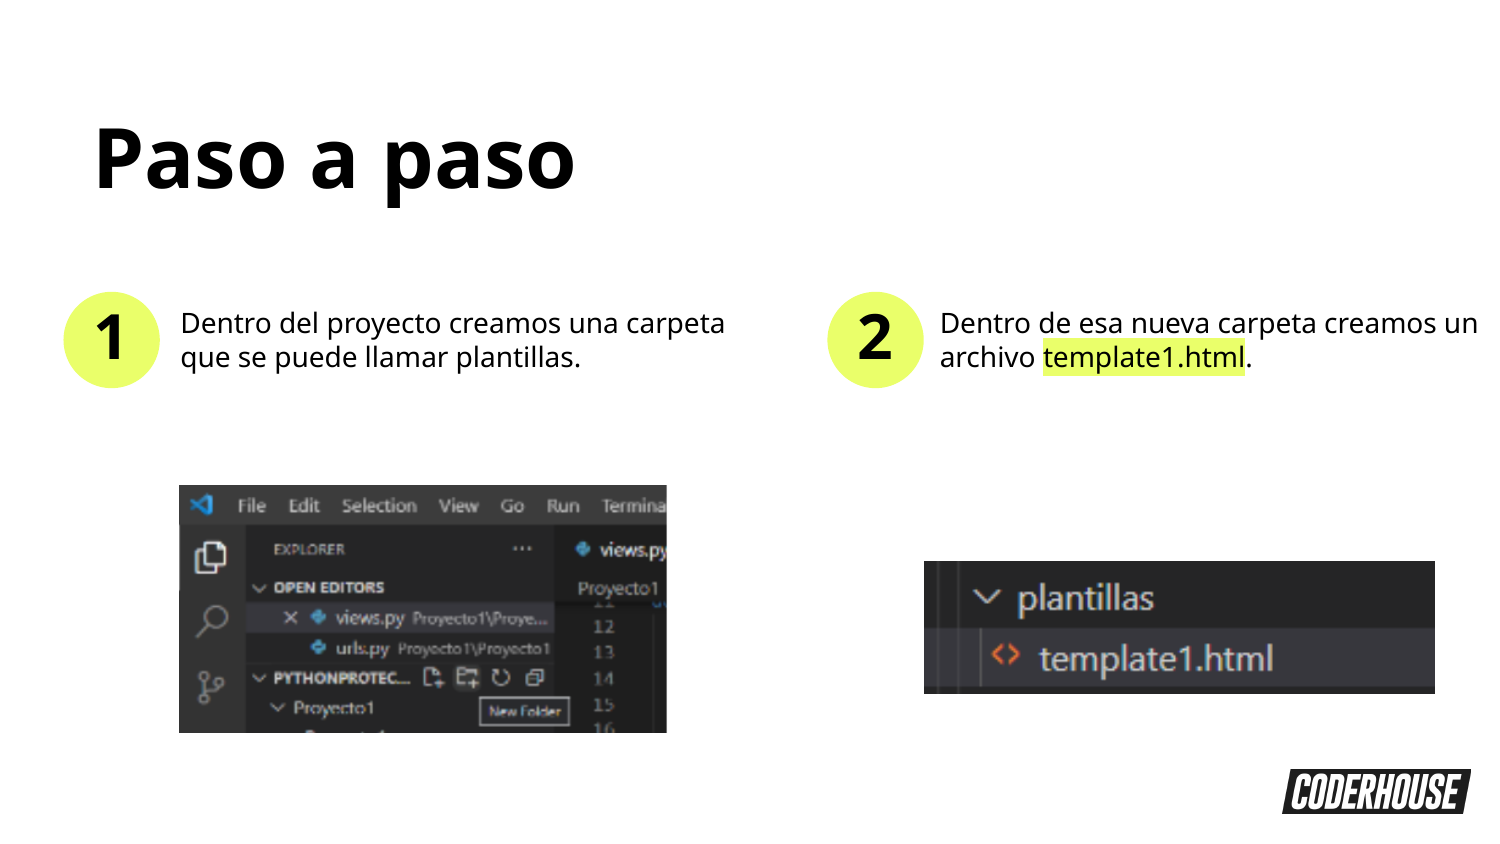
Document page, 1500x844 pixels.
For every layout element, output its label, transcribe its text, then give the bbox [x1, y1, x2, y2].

text_box Dentro de esa nueva carpeta creamos un archivo template1.html. [925, 290, 1500, 389]
picture [924, 560, 1435, 694]
picture [179, 485, 668, 733]
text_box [827, 290, 924, 390]
text_box Dentro del proyecto creamos una carpeta que se puede llamar plantillas. [165, 290, 750, 389]
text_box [63, 290, 161, 390]
picture [1281, 769, 1471, 814]
text_box Paso a paso [77, 101, 1414, 222]
